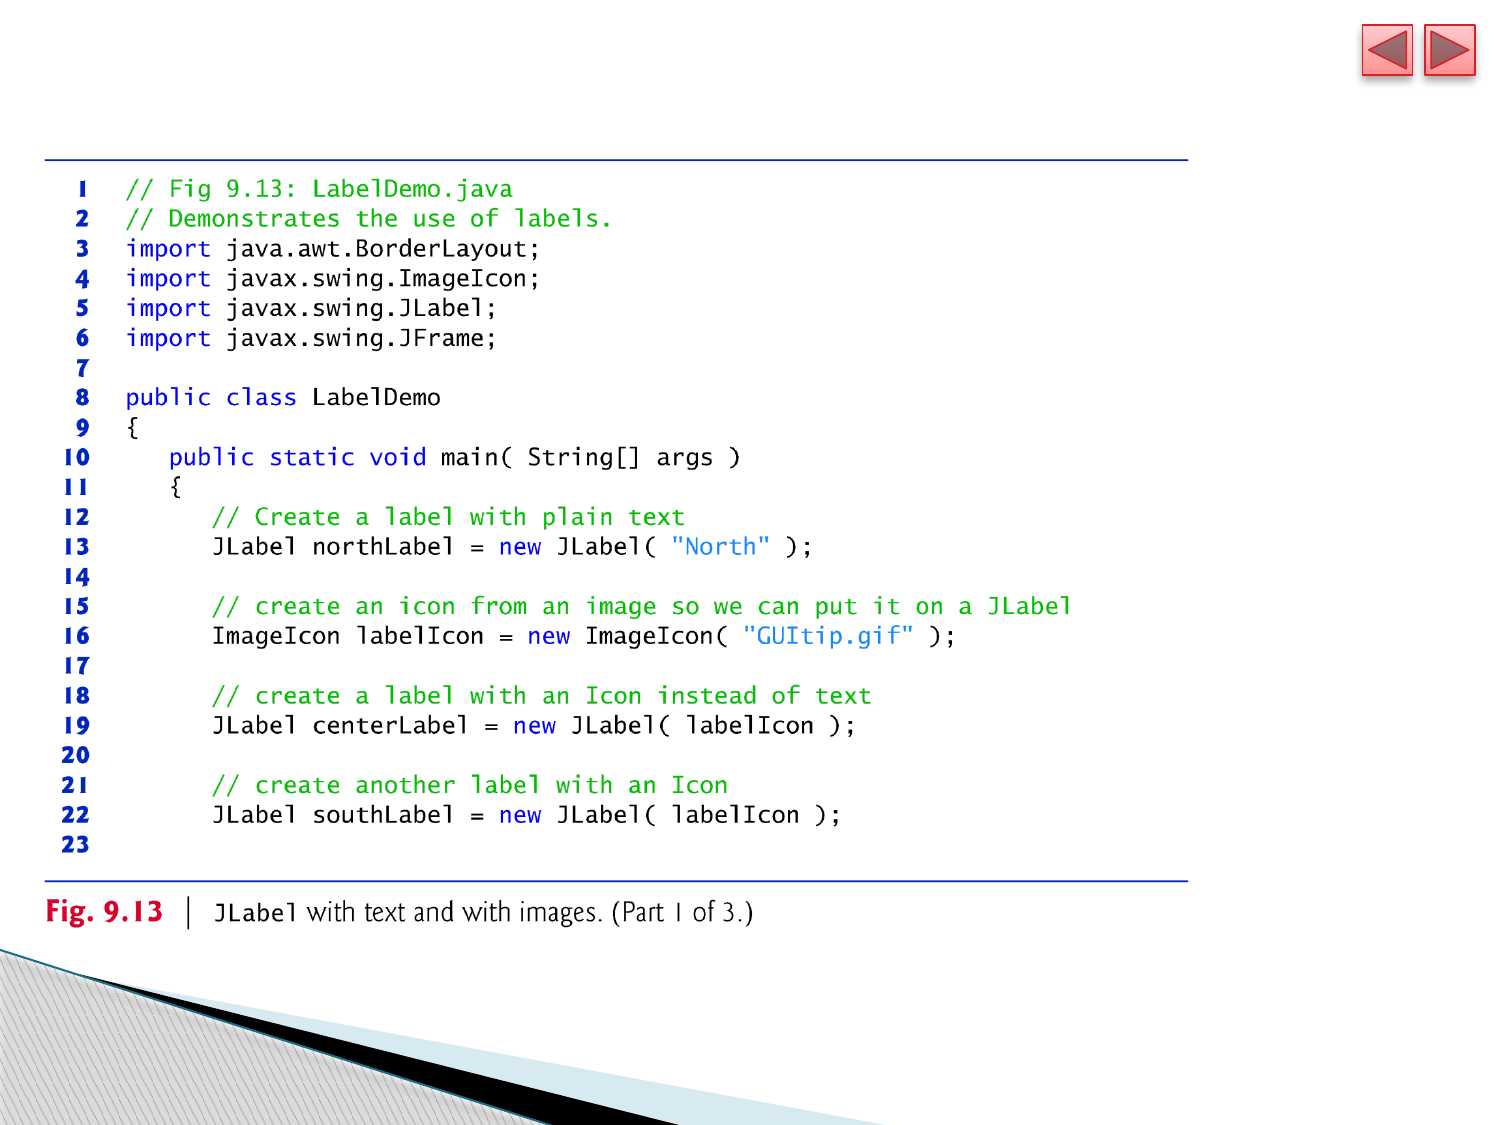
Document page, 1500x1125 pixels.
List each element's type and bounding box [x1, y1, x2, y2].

picture [0, 106, 1500, 1018]
